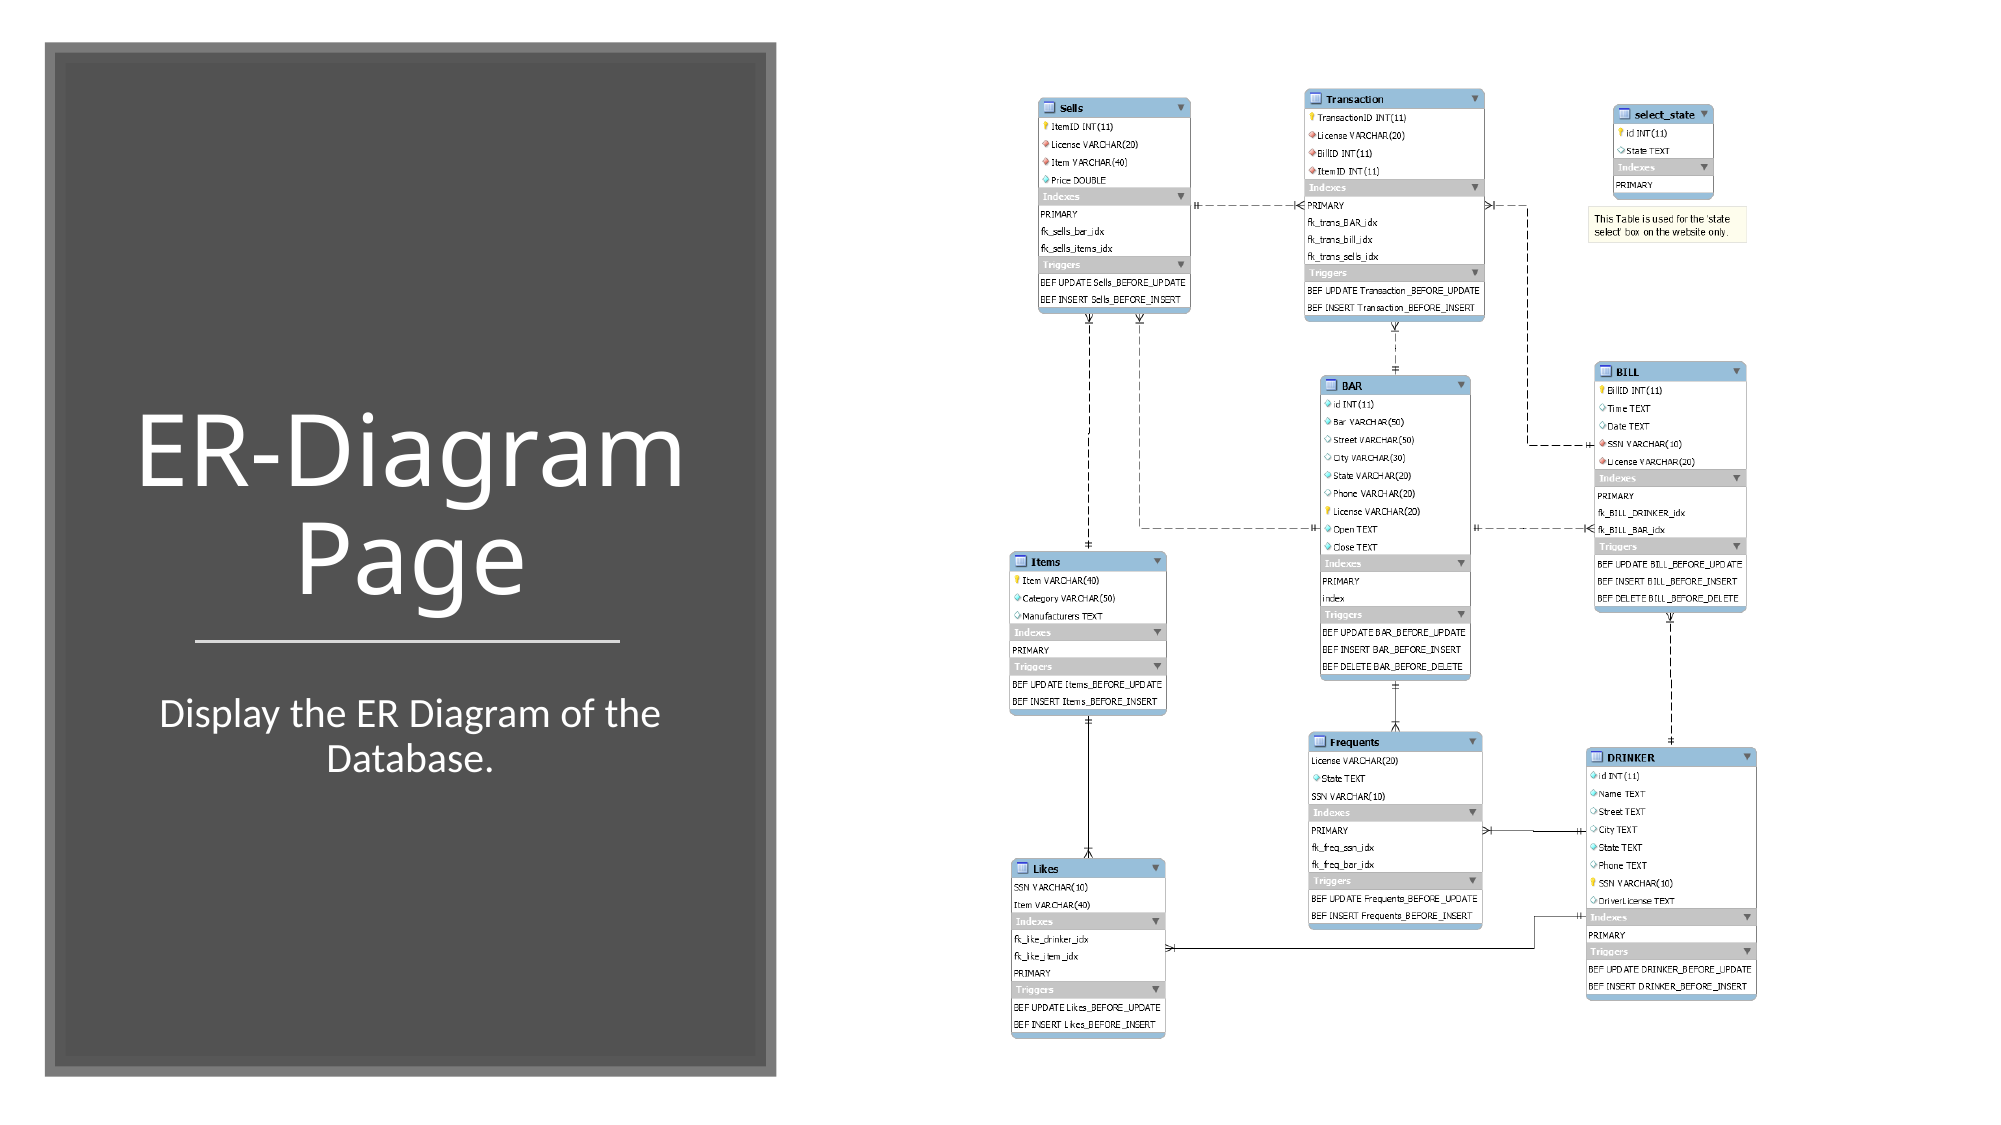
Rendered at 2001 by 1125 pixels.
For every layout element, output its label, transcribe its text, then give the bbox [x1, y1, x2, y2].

picture [1001, 80, 1765, 1046]
title ER-Diagram Page [110, 149, 711, 624]
list Display the ER Diagram of the Database. [110, 684, 711, 935]
text_box [54, 52, 767, 1067]
